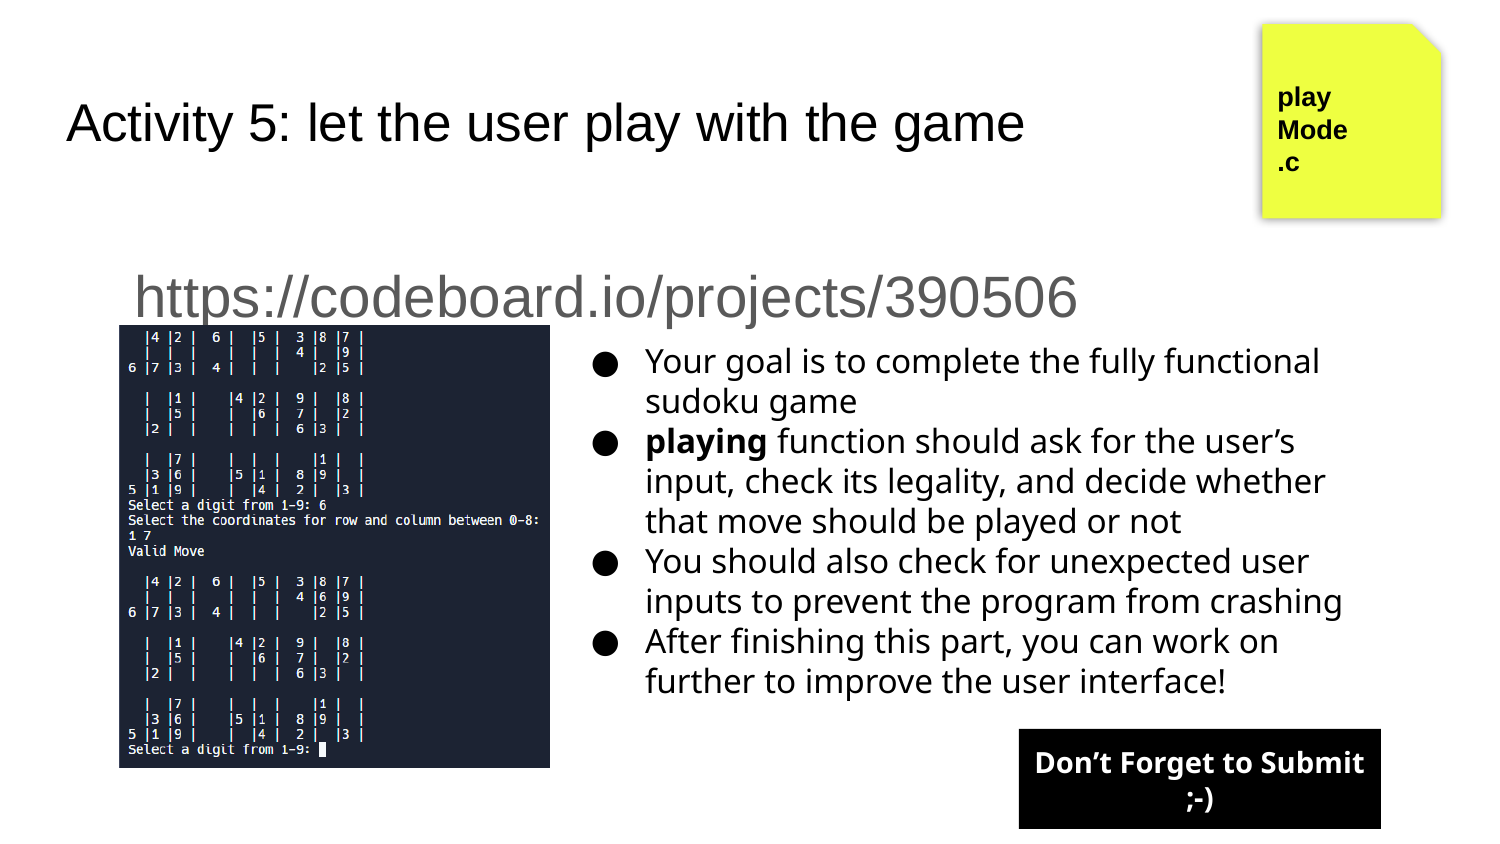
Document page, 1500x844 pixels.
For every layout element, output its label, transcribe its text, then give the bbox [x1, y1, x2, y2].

picture [119, 325, 551, 769]
list https://codeboard.io/projects/390506 [119, 233, 1381, 331]
text_box play Mode .c [1262, 24, 1441, 219]
text_box Don’t Forget to Submit ;-) [1018, 728, 1381, 829]
text_box Your goal is to complete the fully functional sudoku game playing function should ask for the user’s input, check its legality, and decide whether that move should be played or not You should also check for unexpected user inputs to prevent the program from crashing After finishing this part, you can work on further to improve the user interface! [555, 325, 1397, 769]
title Activity 5: let the user play with the game [51, 72, 1254, 167]
